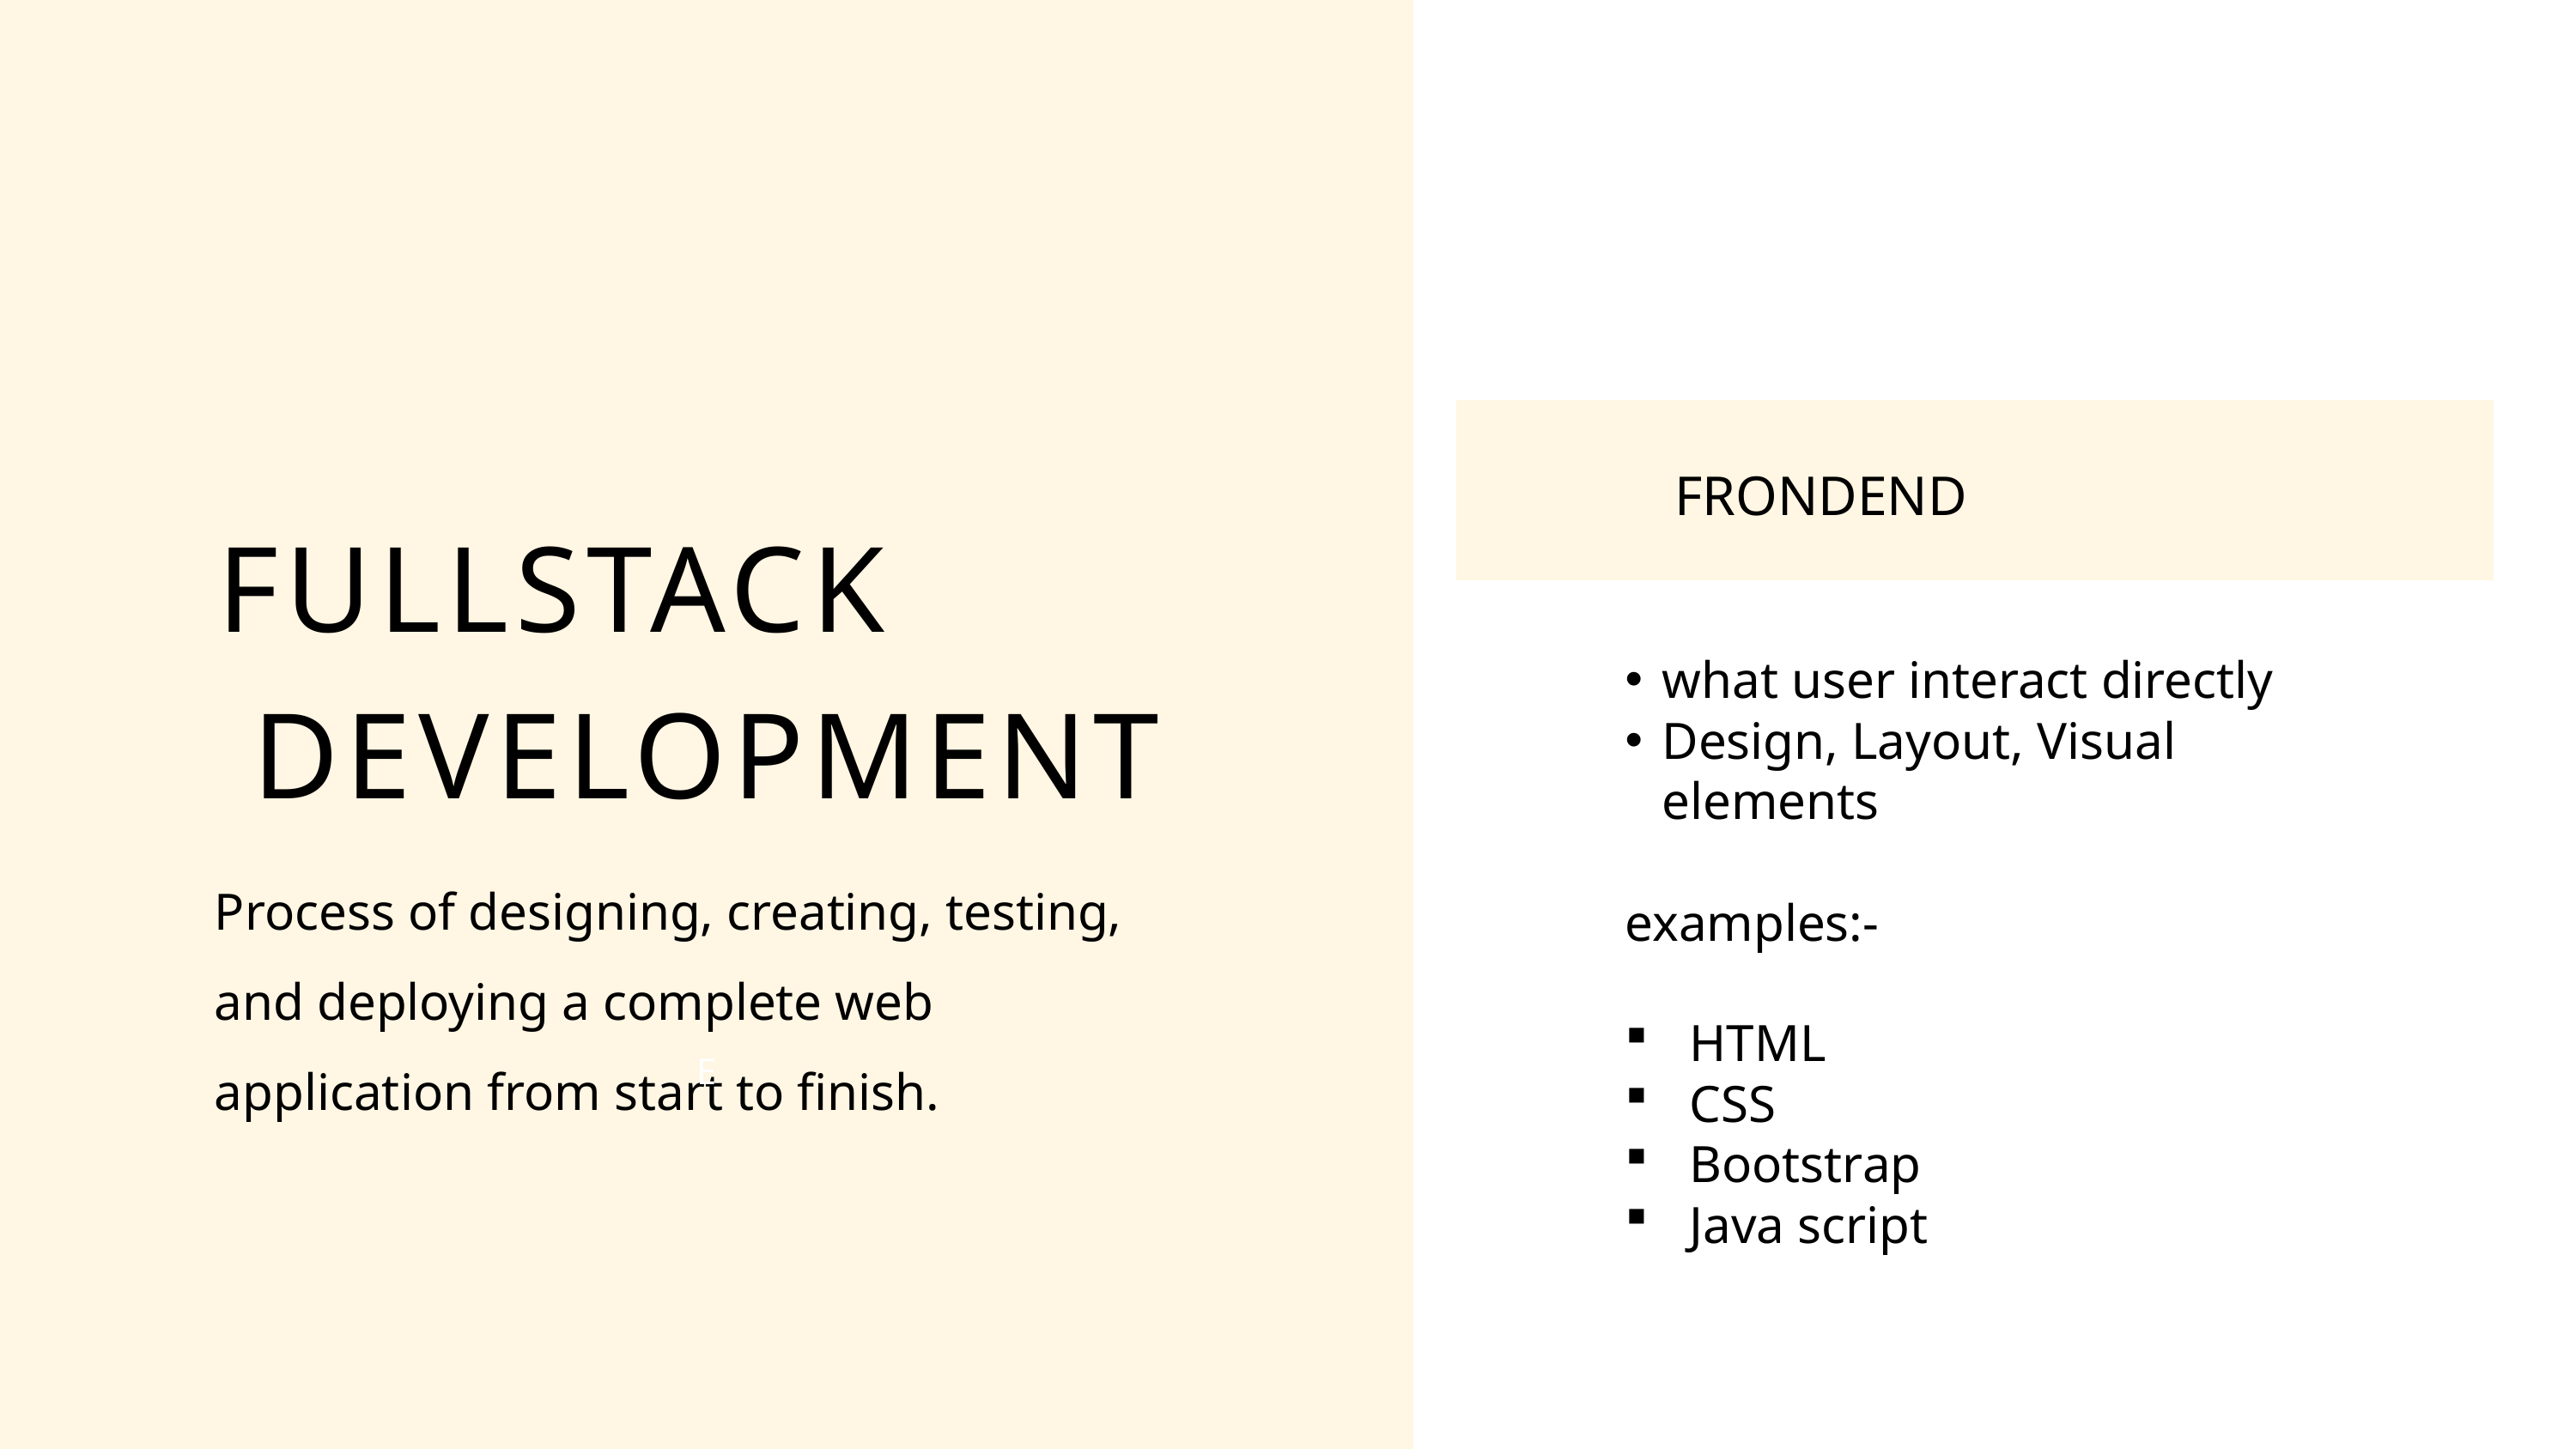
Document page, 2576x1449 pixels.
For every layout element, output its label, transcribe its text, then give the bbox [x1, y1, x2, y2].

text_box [1455, 399, 2494, 581]
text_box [0, 0, 1414, 1449]
text_box what user interact directly Design, Layout, Visual elements examples:- HTML CSS Bootstrap Java script [1588, 648, 2361, 1316]
